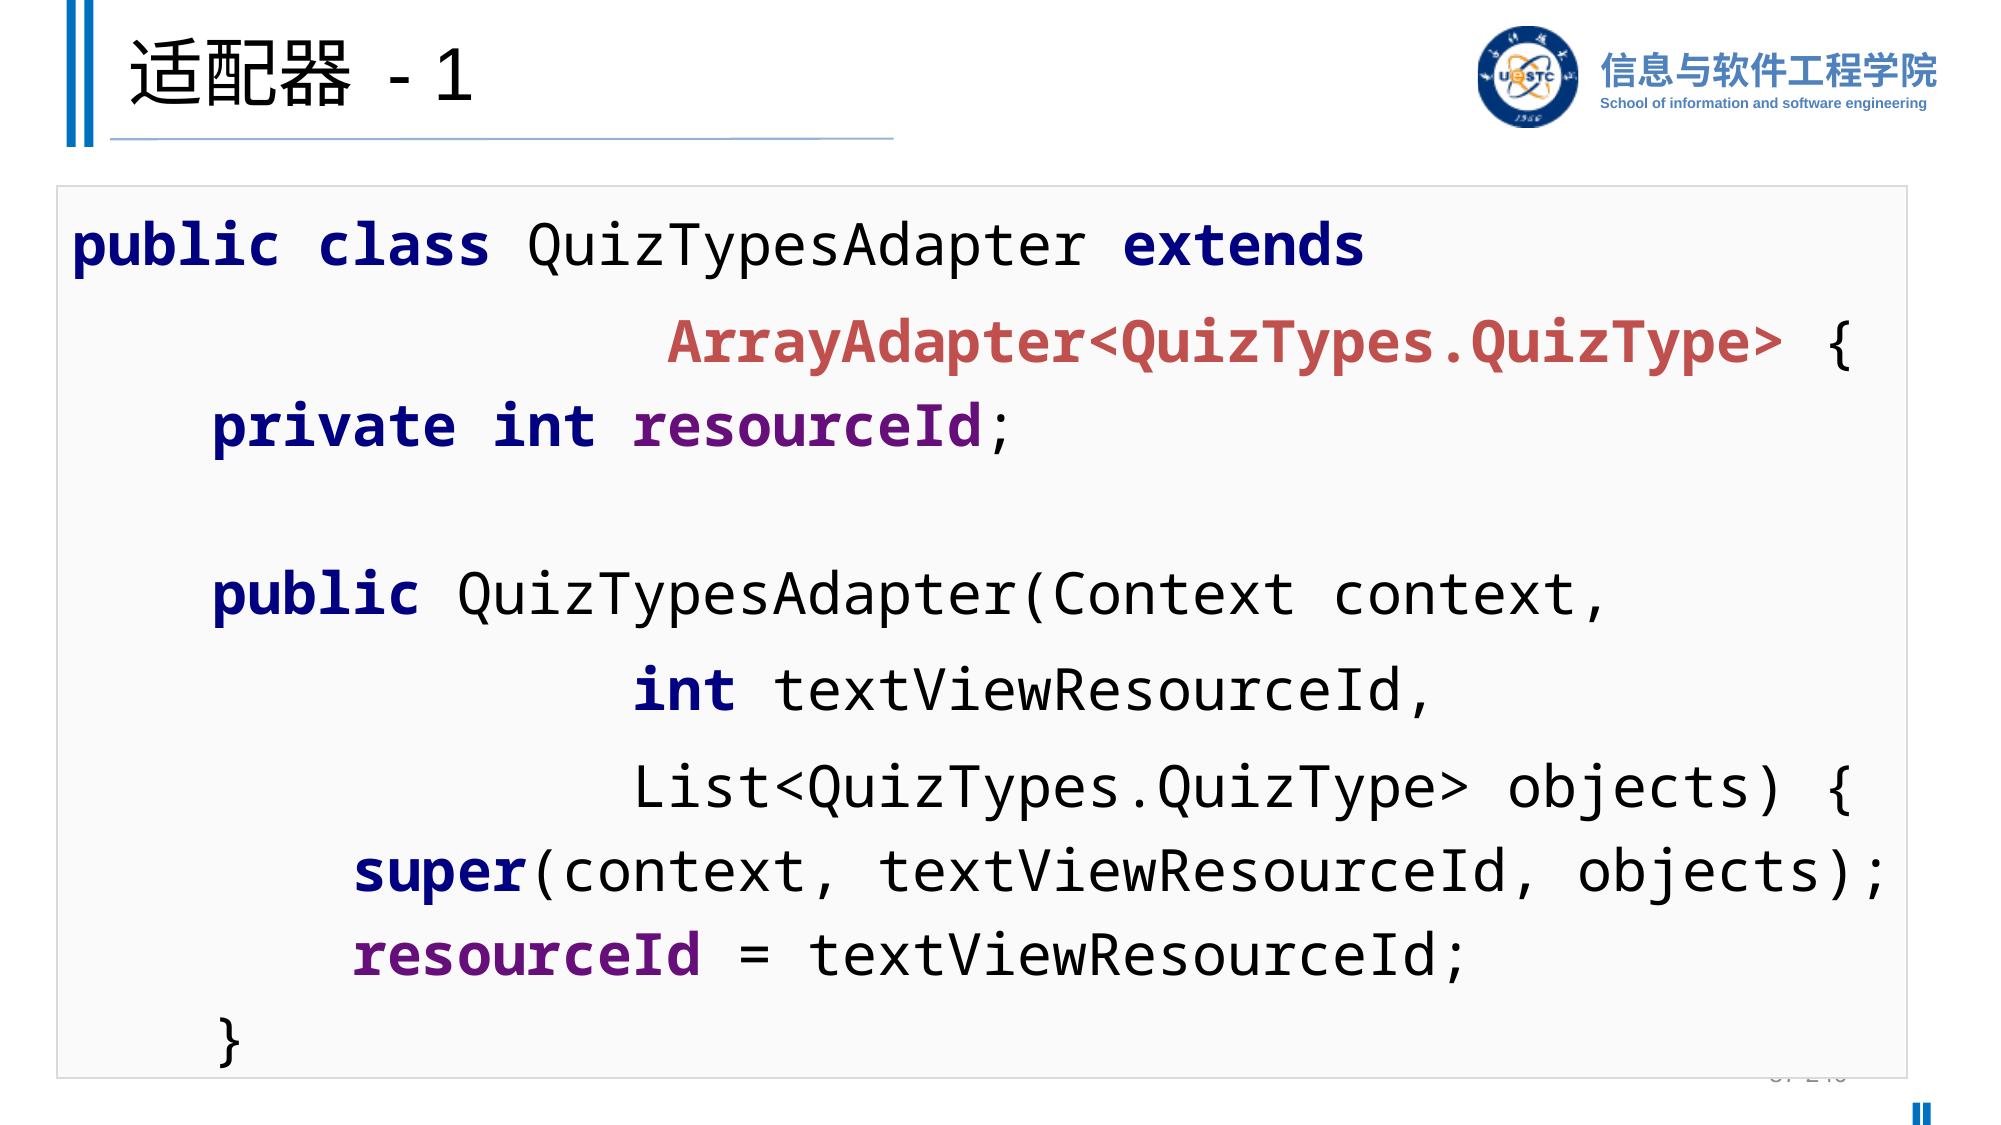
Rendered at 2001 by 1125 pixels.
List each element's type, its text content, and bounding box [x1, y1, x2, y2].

title 适配器 - 1 [113, 10, 1839, 143]
text_box public class QuizTypesAdapter extends ArrayAdapter<QuizTypes.QuizType> { private int resourceId; public QuizTypesAdapter(Context context, int textViewResourceId, List<QuizTypes.QuizType> objects) { super(context, textViewResourceId, objects); resourceId = textViewResourceId; } [57, 185, 1908, 1079]
slide_number 87-246 [1412, 1079, 1863, 1103]
